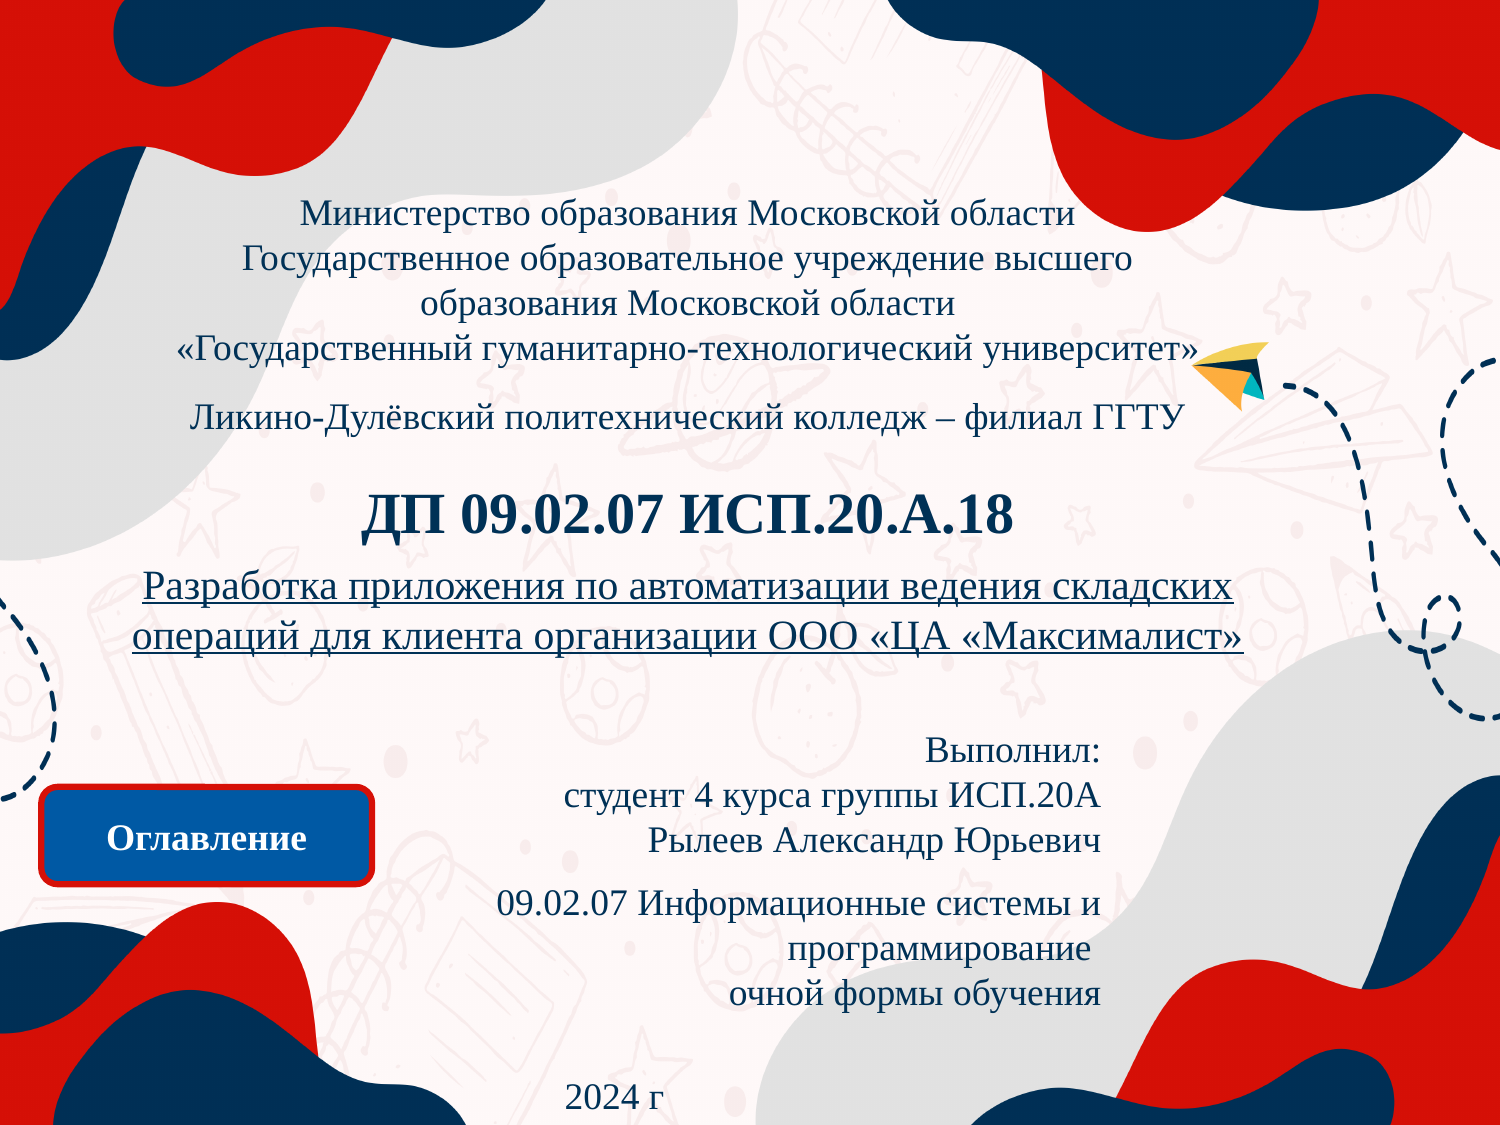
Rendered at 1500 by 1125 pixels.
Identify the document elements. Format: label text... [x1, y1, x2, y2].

text_box Оглавление [40, 785, 374, 886]
text_box ДП 09.02.07 ИСП.20.А.18 [346, 468, 1030, 553]
picture [0, 0, 1500, 1125]
text_box Министерство образования Московской области Государственное образовательное учреждение высшего образования Московской области «Государственный гуманитарно-технологический университет» Ликино-Дулёвский политехнический колледж – филиал ГГТУ [123, 180, 1252, 445]
text_box Разработка приложения по автоматизации ведения складских операций для клиента организации ООО «ЦА «Максималист» [102, 550, 1274, 666]
text_box Выполнил: студент 4 курса группы ИСП.20А Рылеев Александр Юрьевич 09.02.07 Информационные системы и программирование очной формы обучения [478, 717, 1117, 1020]
text_box 2024 г [549, 1064, 680, 1125]
